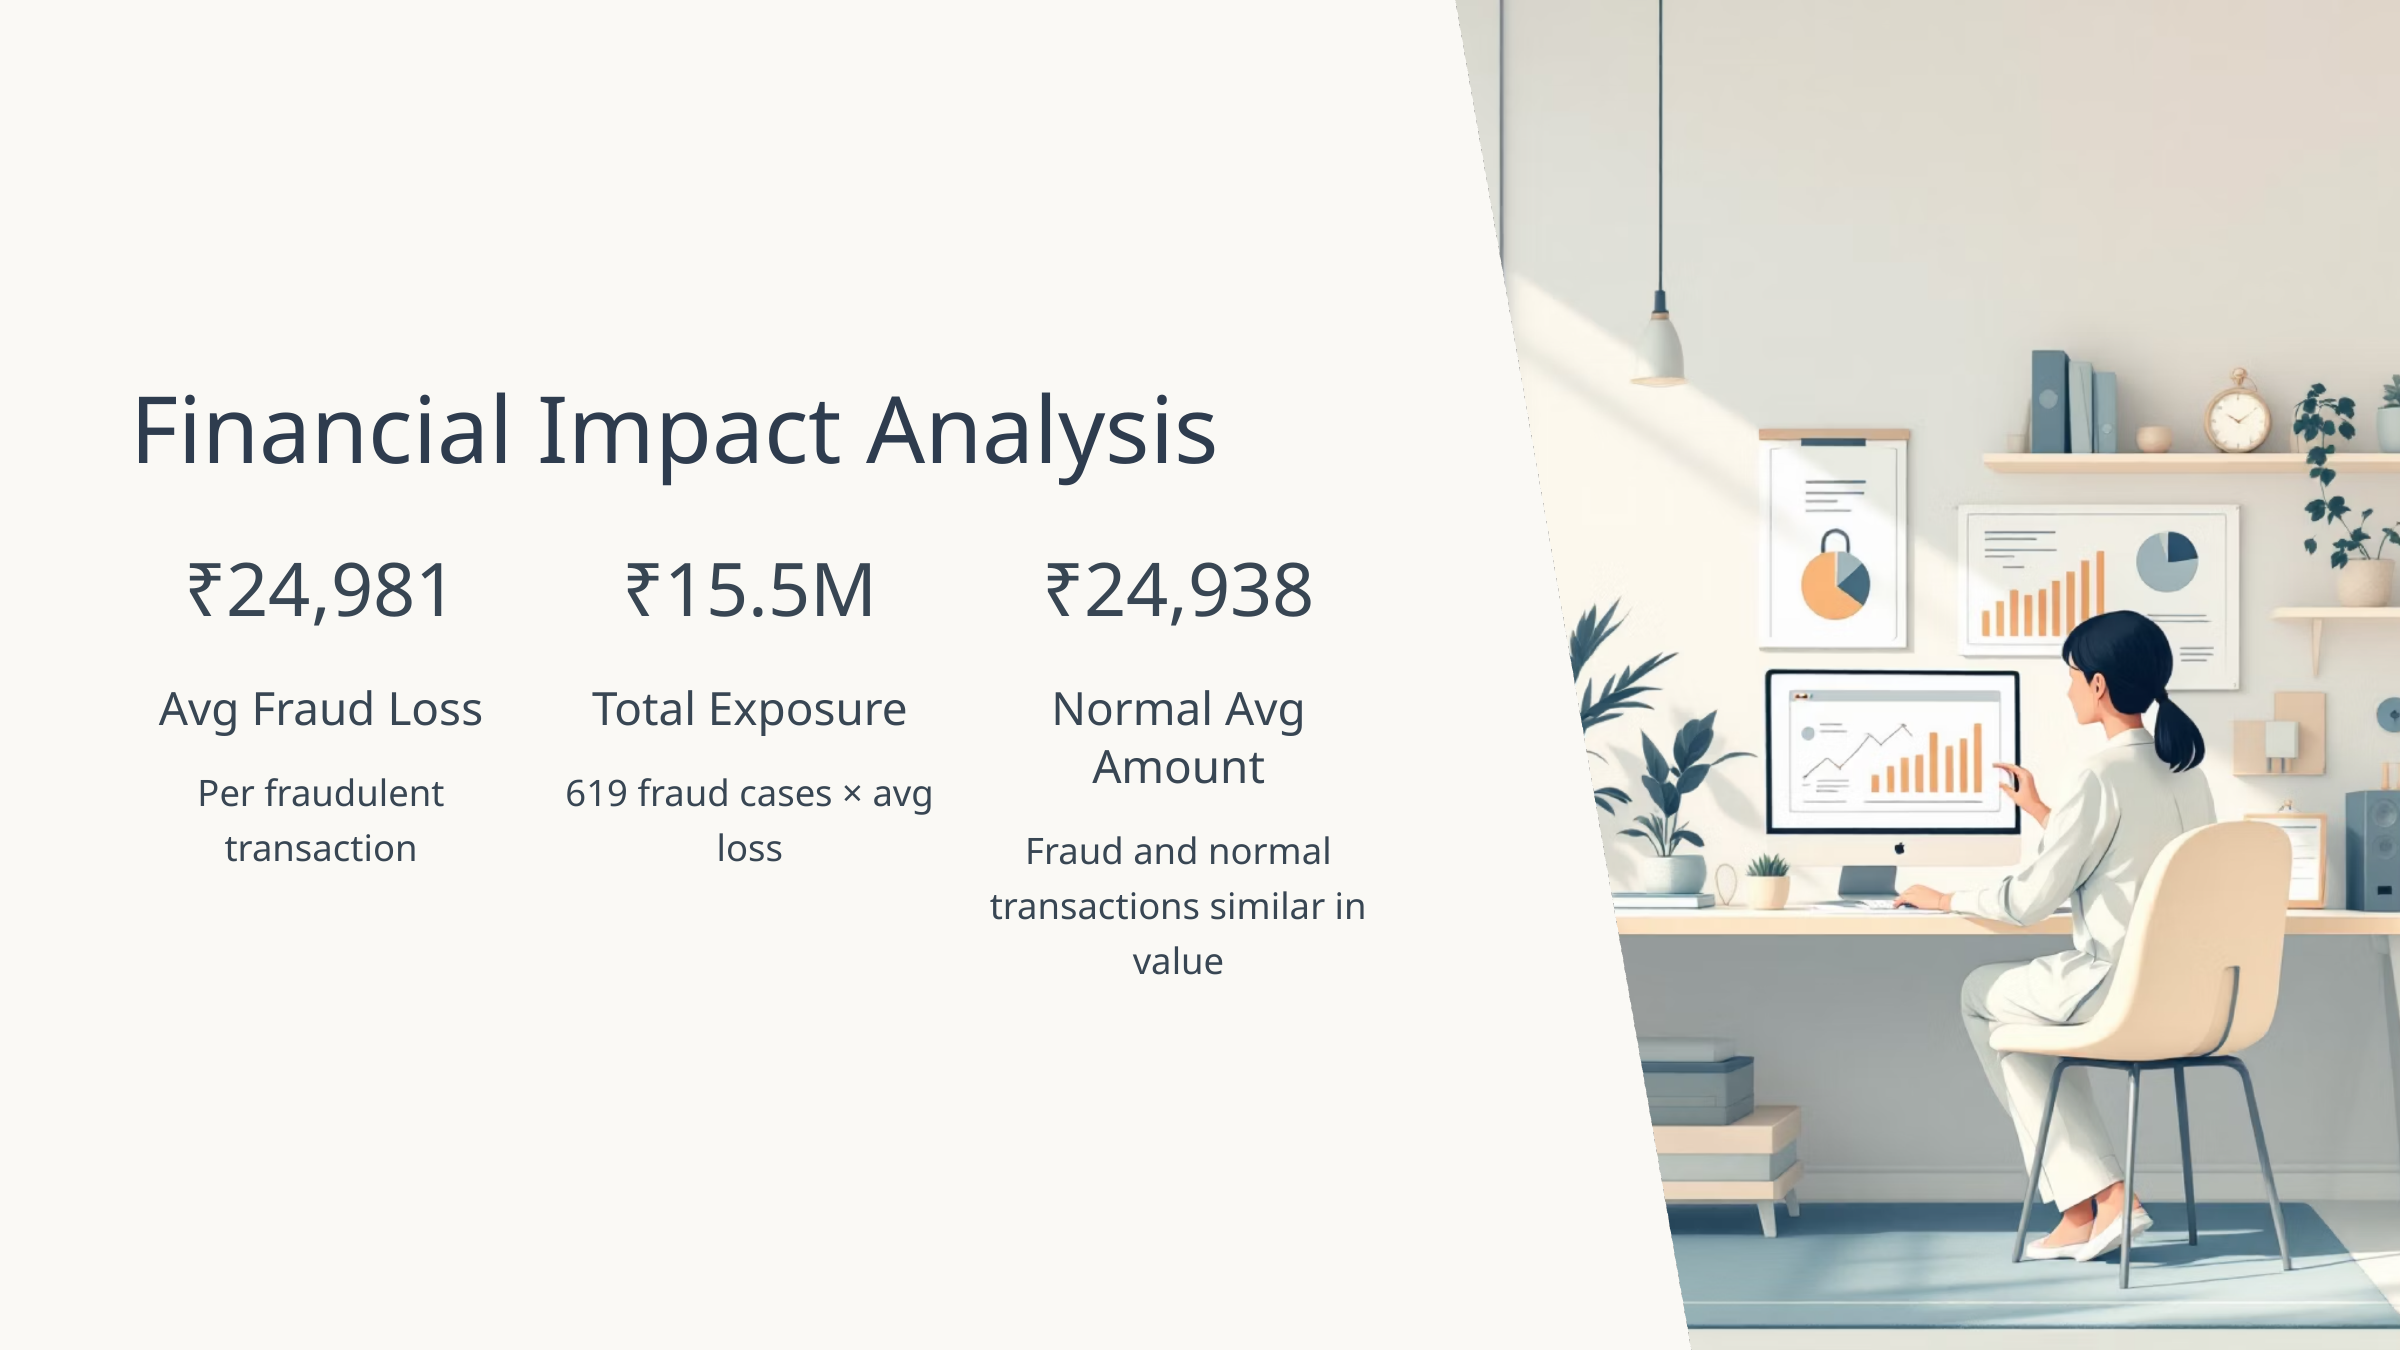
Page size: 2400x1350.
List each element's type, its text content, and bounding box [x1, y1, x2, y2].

text_box Total Exposure [558, 677, 941, 736]
text_box 619 fraud cases × avg loss [558, 758, 941, 870]
text_box Fraud and normal transactions similar in value [987, 816, 1370, 984]
text_box ₹24,981 [130, 556, 513, 632]
picture [1454, 0, 2400, 1350]
text_box Normal Avg Amount [987, 677, 1370, 794]
text_box ₹24,938 [987, 556, 1370, 632]
text_box ₹15.5M [558, 556, 941, 632]
text_box Per fraudulent transaction [130, 758, 513, 870]
text_box Avg Fraud Loss [130, 677, 513, 736]
text_box Financial Impact Analysis [130, 366, 1198, 483]
